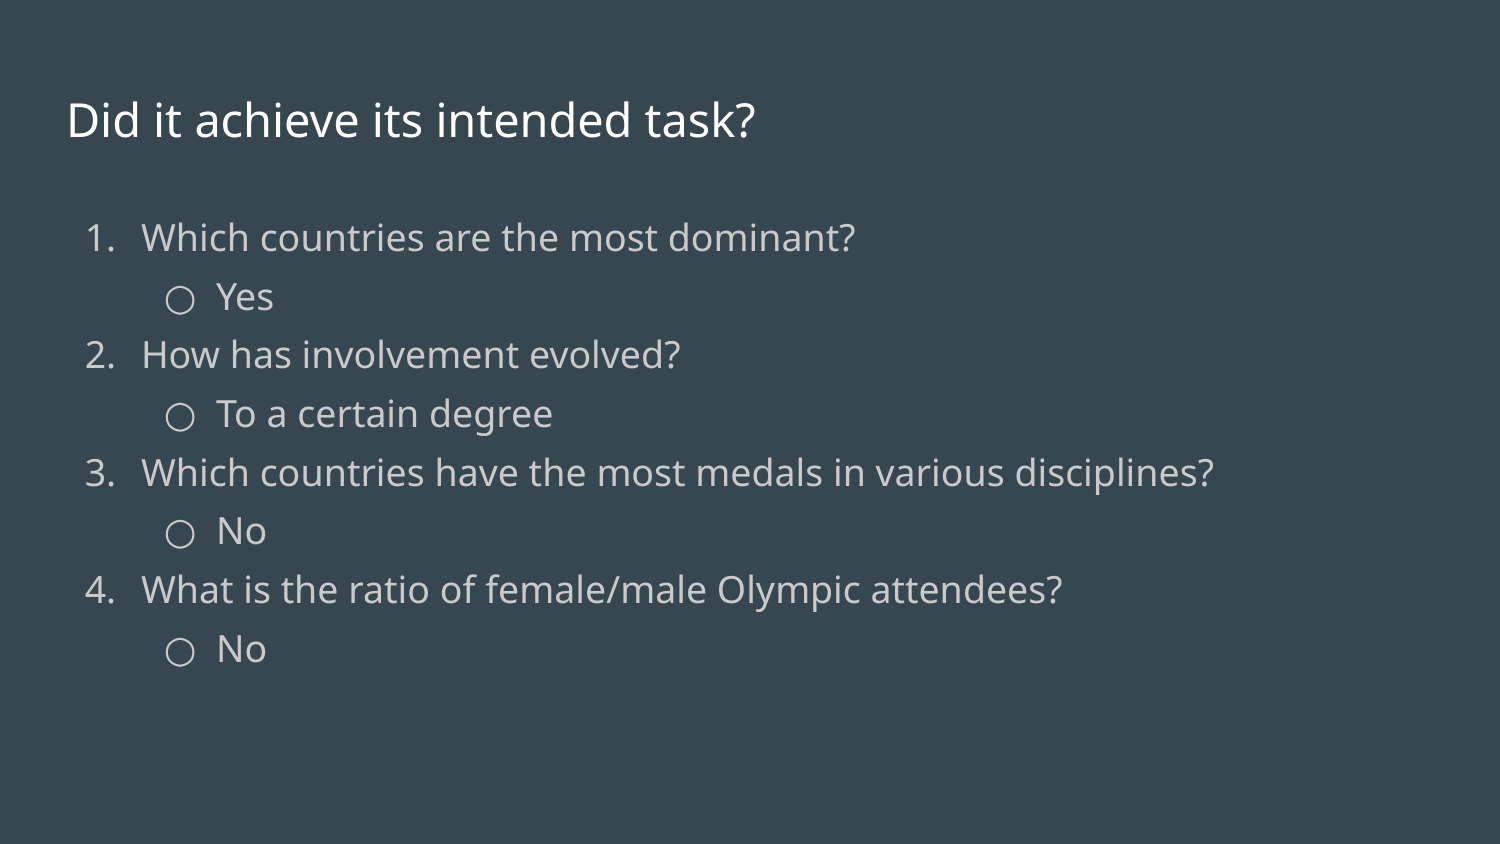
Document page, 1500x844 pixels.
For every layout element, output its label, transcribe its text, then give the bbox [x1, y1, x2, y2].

title Did it achieve its intended task? [51, 72, 1449, 167]
list Which countries are the most dominant? Yes How has involvement evolved? To a certain degree Which countries have the most medals in various disciplines? No What is the ratio of female/male Olympic attendees? No [51, 189, 1449, 750]
